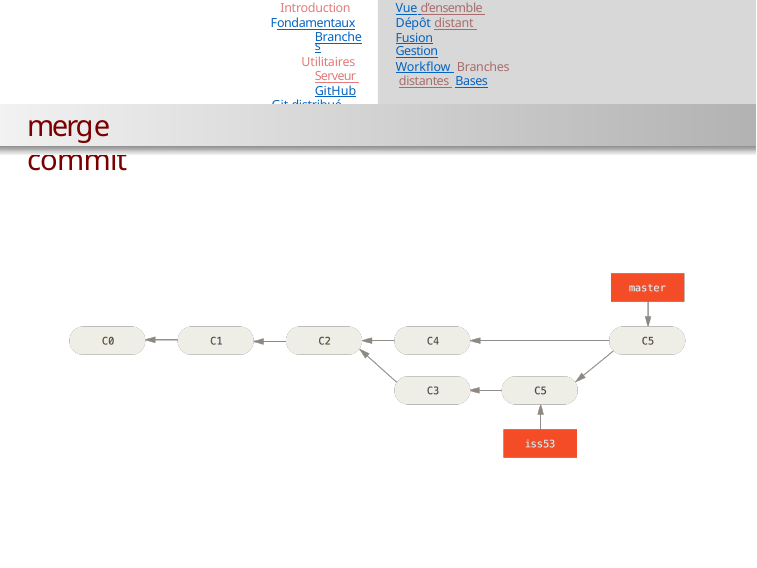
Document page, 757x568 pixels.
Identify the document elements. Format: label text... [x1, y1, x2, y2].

text_box Vue d’ensemble Dépôt distant Fusion Gestion Workflow Branches distantes Bases [393, 0, 512, 91]
text_box merge commit [25, 156, 200, 177]
picture [0, 104, 756, 156]
text_box [377, 0, 756, 104]
picture [59, 214, 697, 467]
text_box Introduction Fondamentaux Branches Utilitaires Serveur GitHub Git distribué [268, 0, 363, 104]
